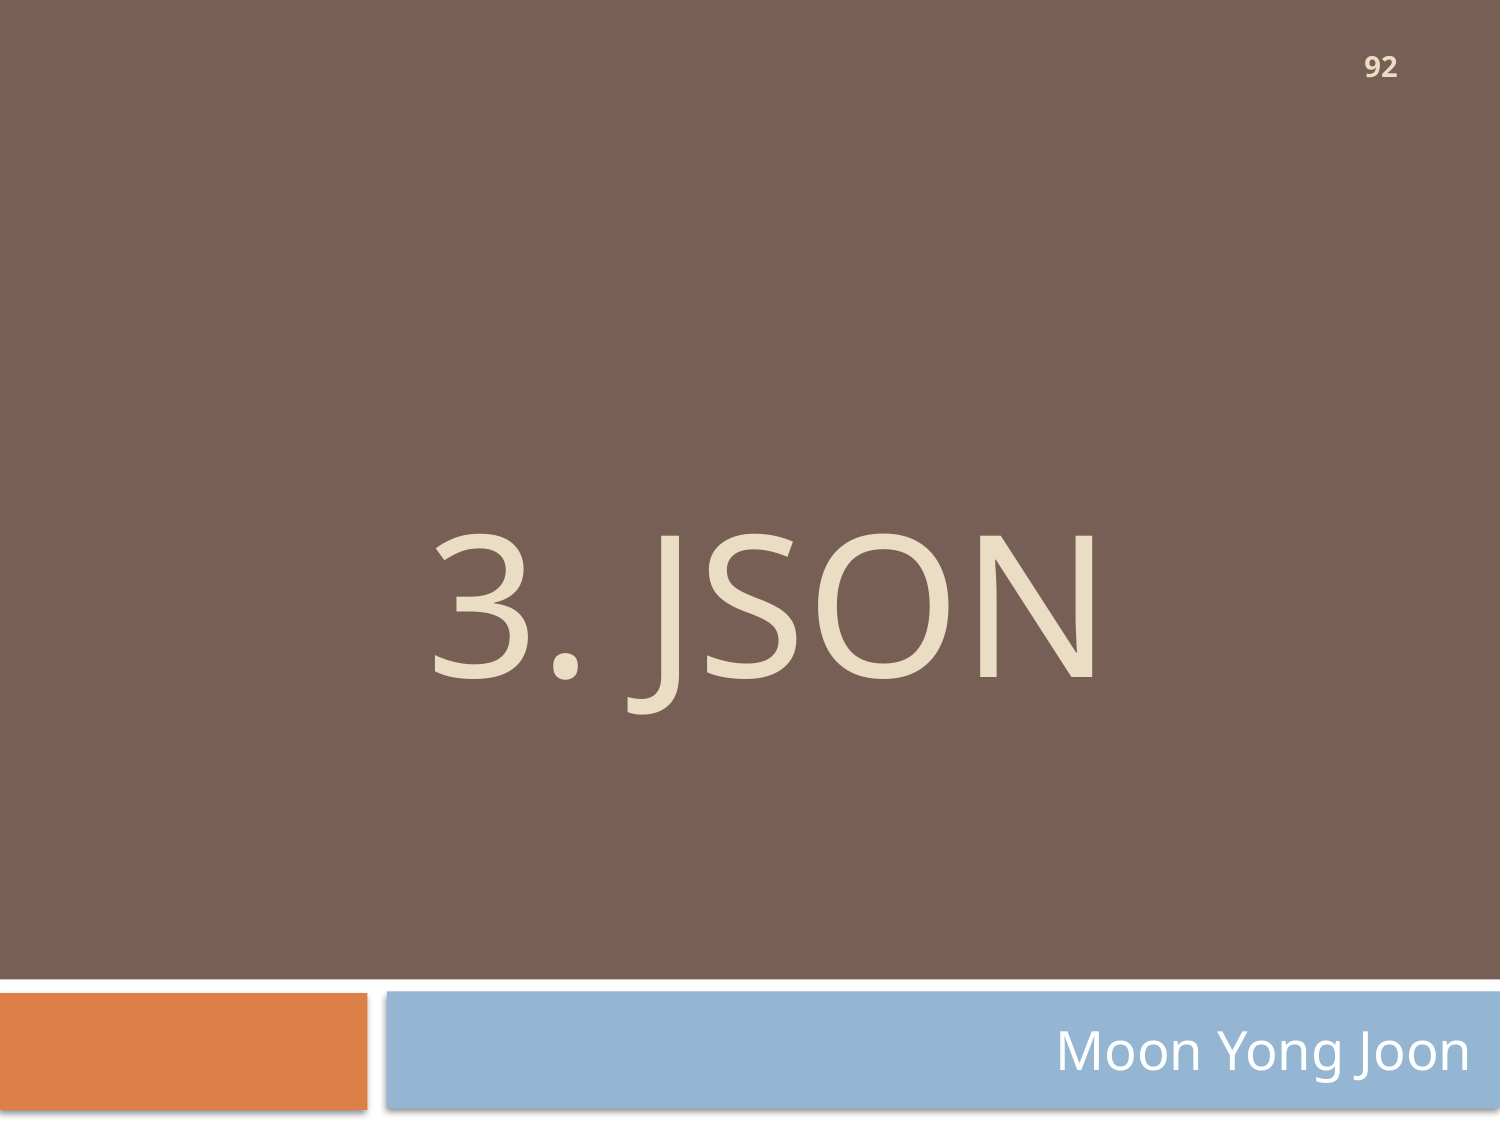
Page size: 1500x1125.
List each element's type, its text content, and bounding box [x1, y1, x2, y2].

subtitle Moon Yong Joon [387, 992, 1488, 1105]
title 3. JSon [88, 231, 1450, 963]
slide_number 92 [1312, 37, 1450, 100]
